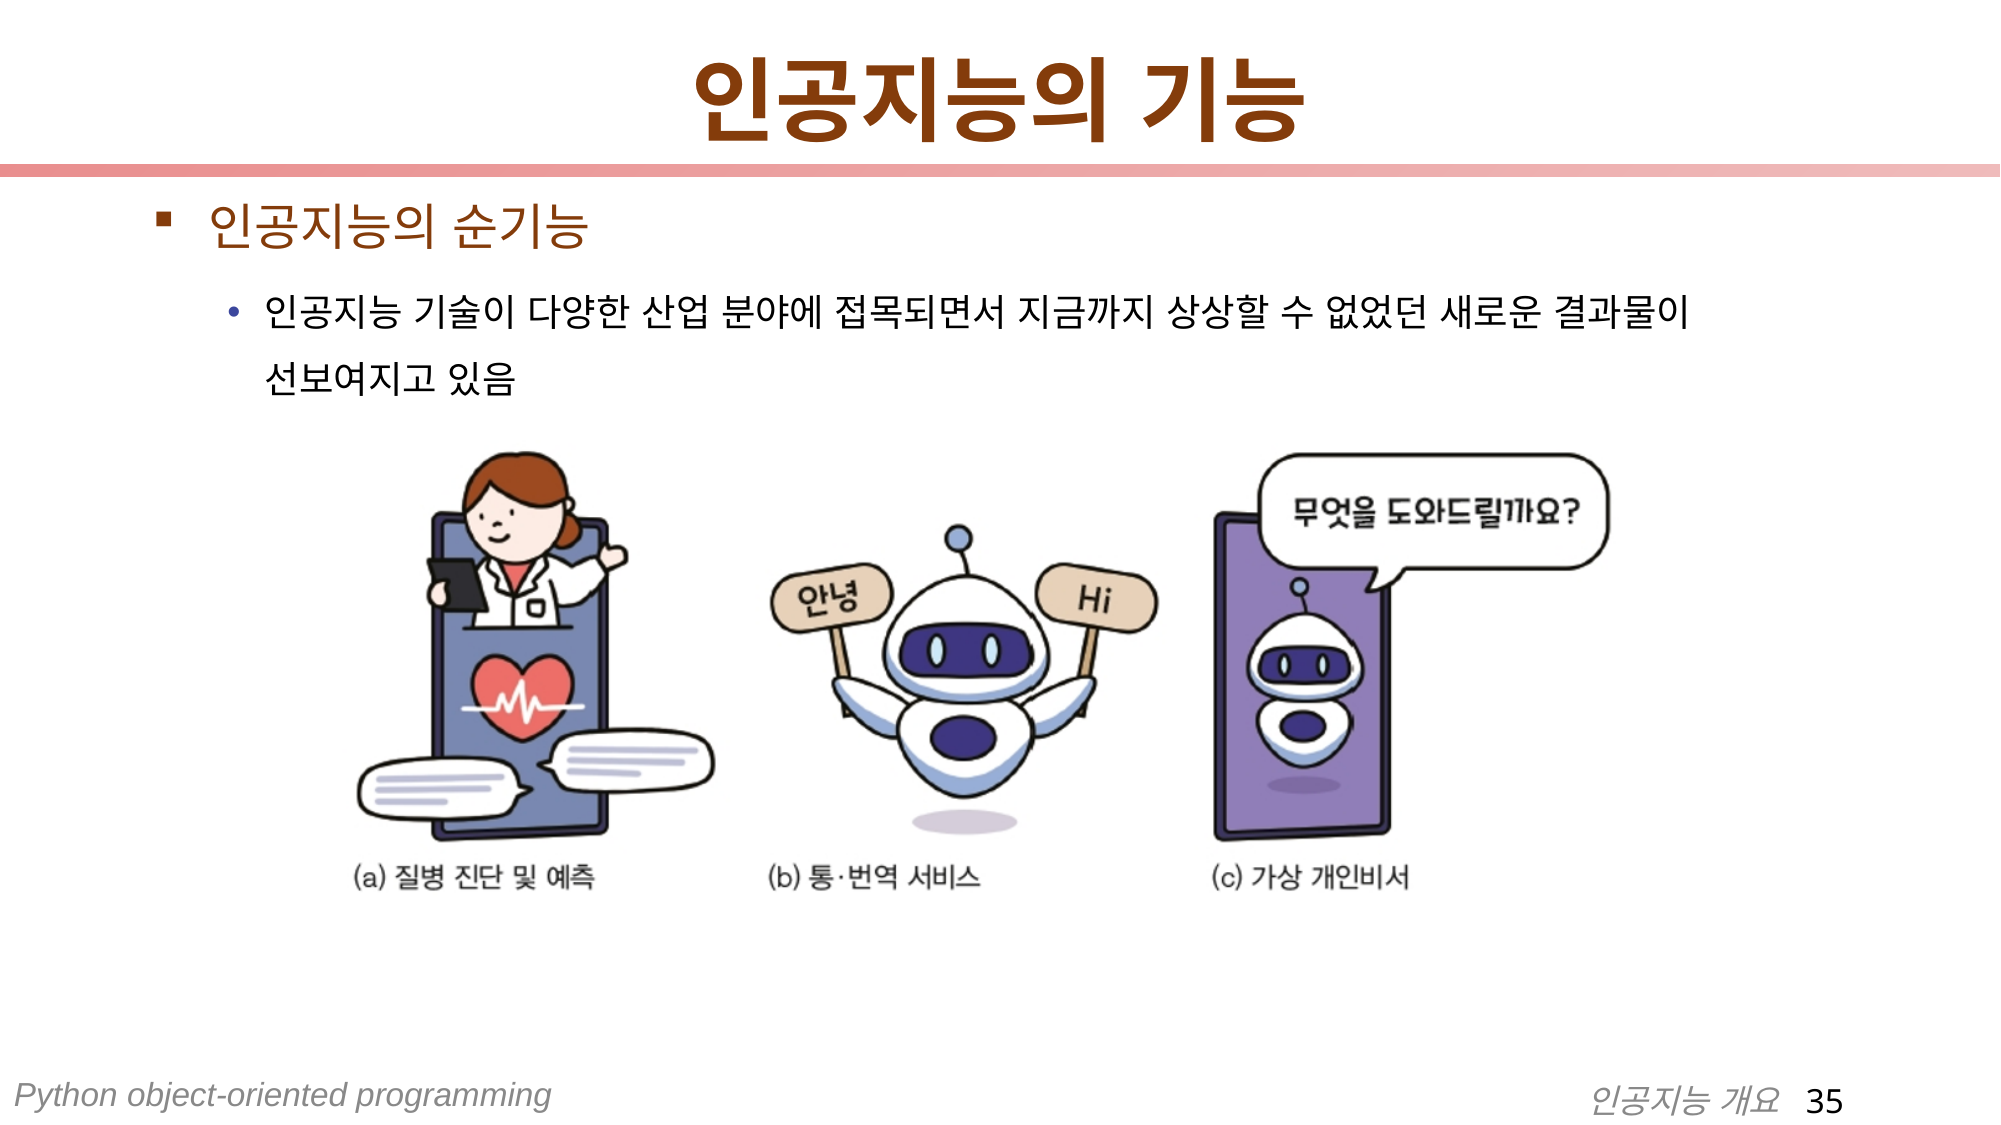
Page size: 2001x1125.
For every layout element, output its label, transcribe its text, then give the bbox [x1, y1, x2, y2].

title 인공지능의 기능 [137, 59, 1863, 151]
picture [339, 440, 1620, 901]
list 인공지능의 순기능 인공지능 기술이 다양한 산업 분야에 접목되면서 지금까지 상상할 수 없었던 새로운 결과물이 선보여지고 있음 [137, 194, 1863, 1070]
